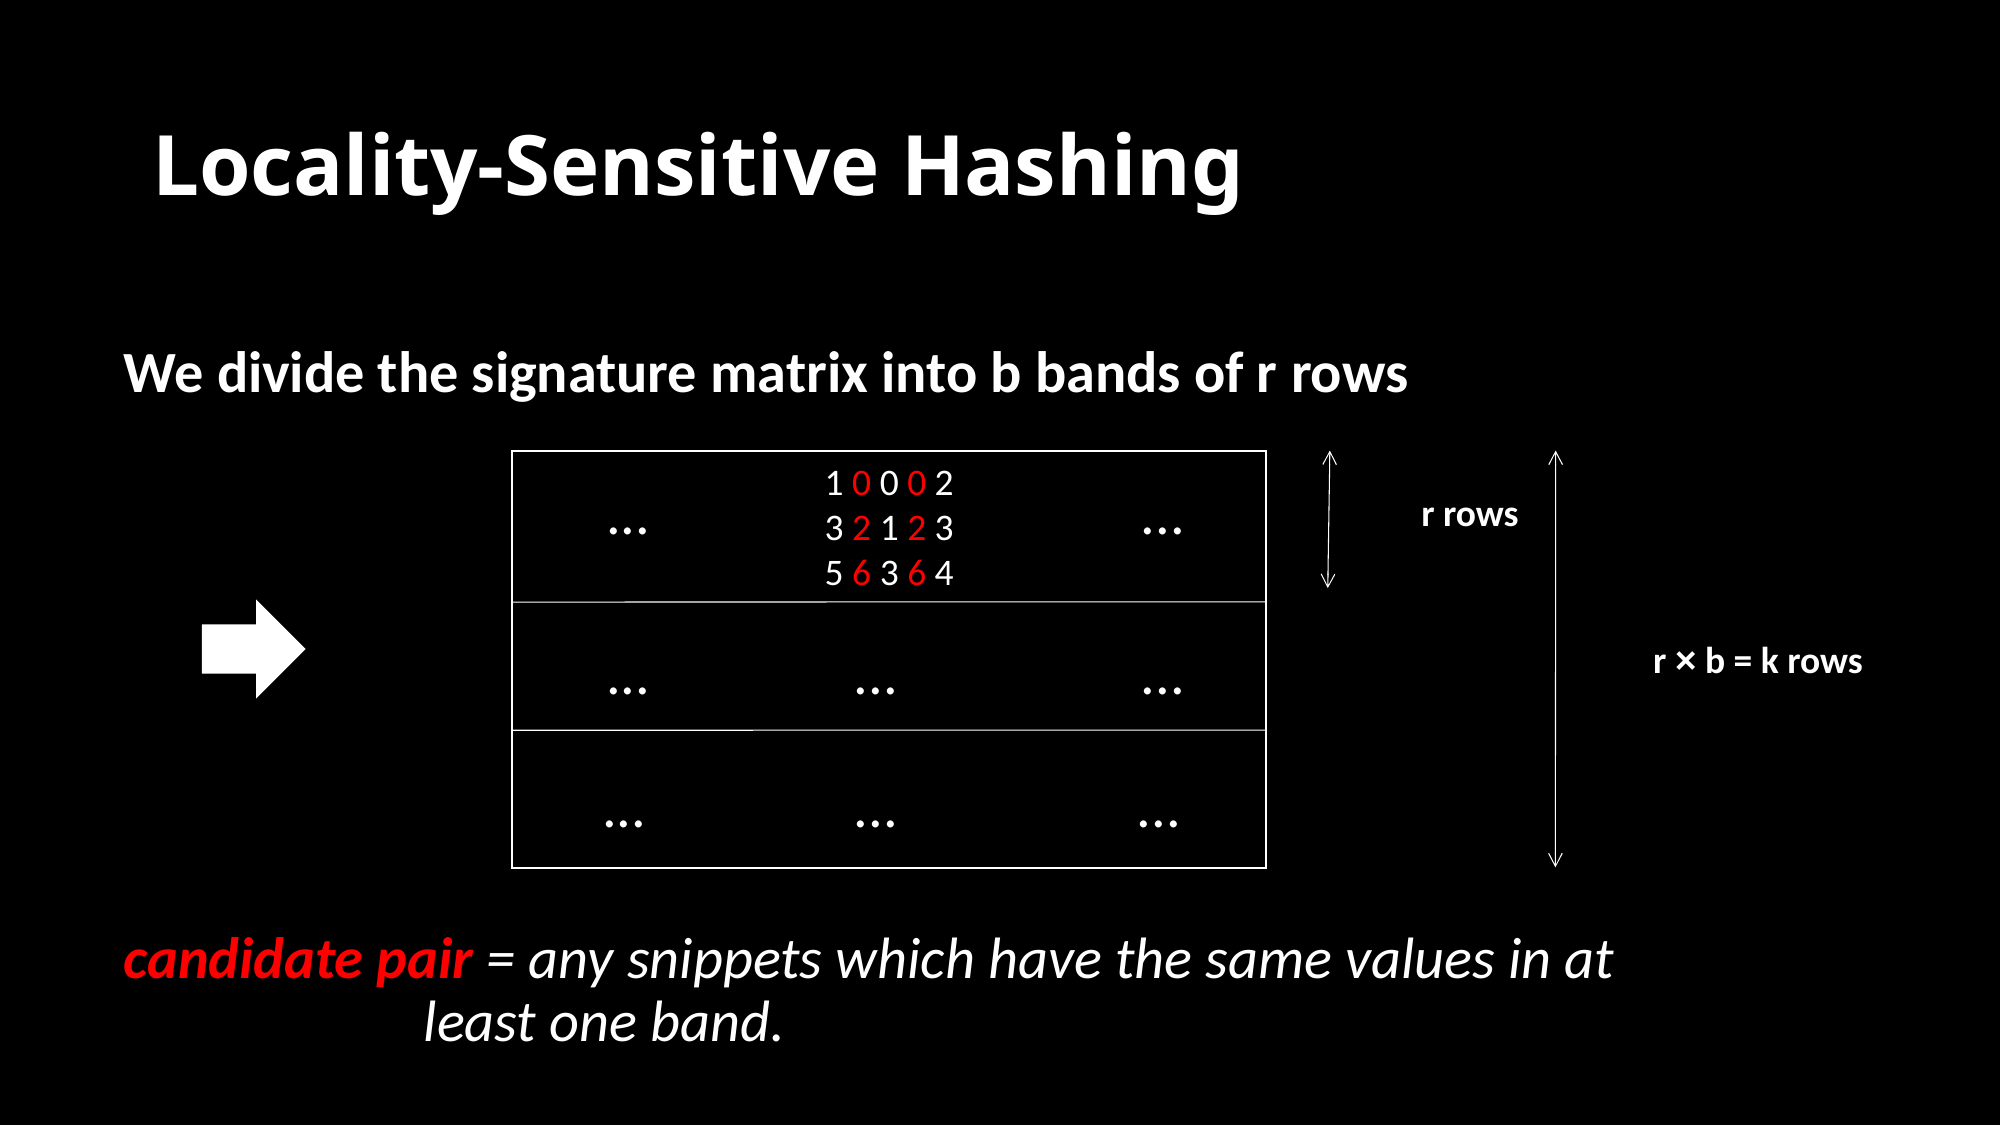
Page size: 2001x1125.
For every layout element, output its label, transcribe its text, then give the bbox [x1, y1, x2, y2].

text_box ... [825, 761, 921, 847]
text_box ... [1112, 469, 1200, 554]
text_box r × b = k rows [1638, 628, 1879, 689]
text_box [511, 450, 1267, 869]
text_box ... [825, 628, 921, 714]
text_box ... [1112, 628, 1200, 714]
text_box r rows [1406, 481, 1534, 542]
text_box ... [577, 628, 666, 714]
text_box ... [1108, 761, 1204, 847]
text_box ... [577, 469, 666, 554]
text_box We divide the signature matrix into b bands of r rows candidate pair = any snippets which have the same values in at least one band. [109, 335, 1834, 1111]
text_box [201, 599, 306, 699]
title Locality-Sensitive Hashing [137, 59, 1863, 278]
text_box 1 0 0 0 2 3 2 1 2 3 5 6 3 6 4 [809, 450, 969, 601]
text_box ... [574, 761, 670, 847]
